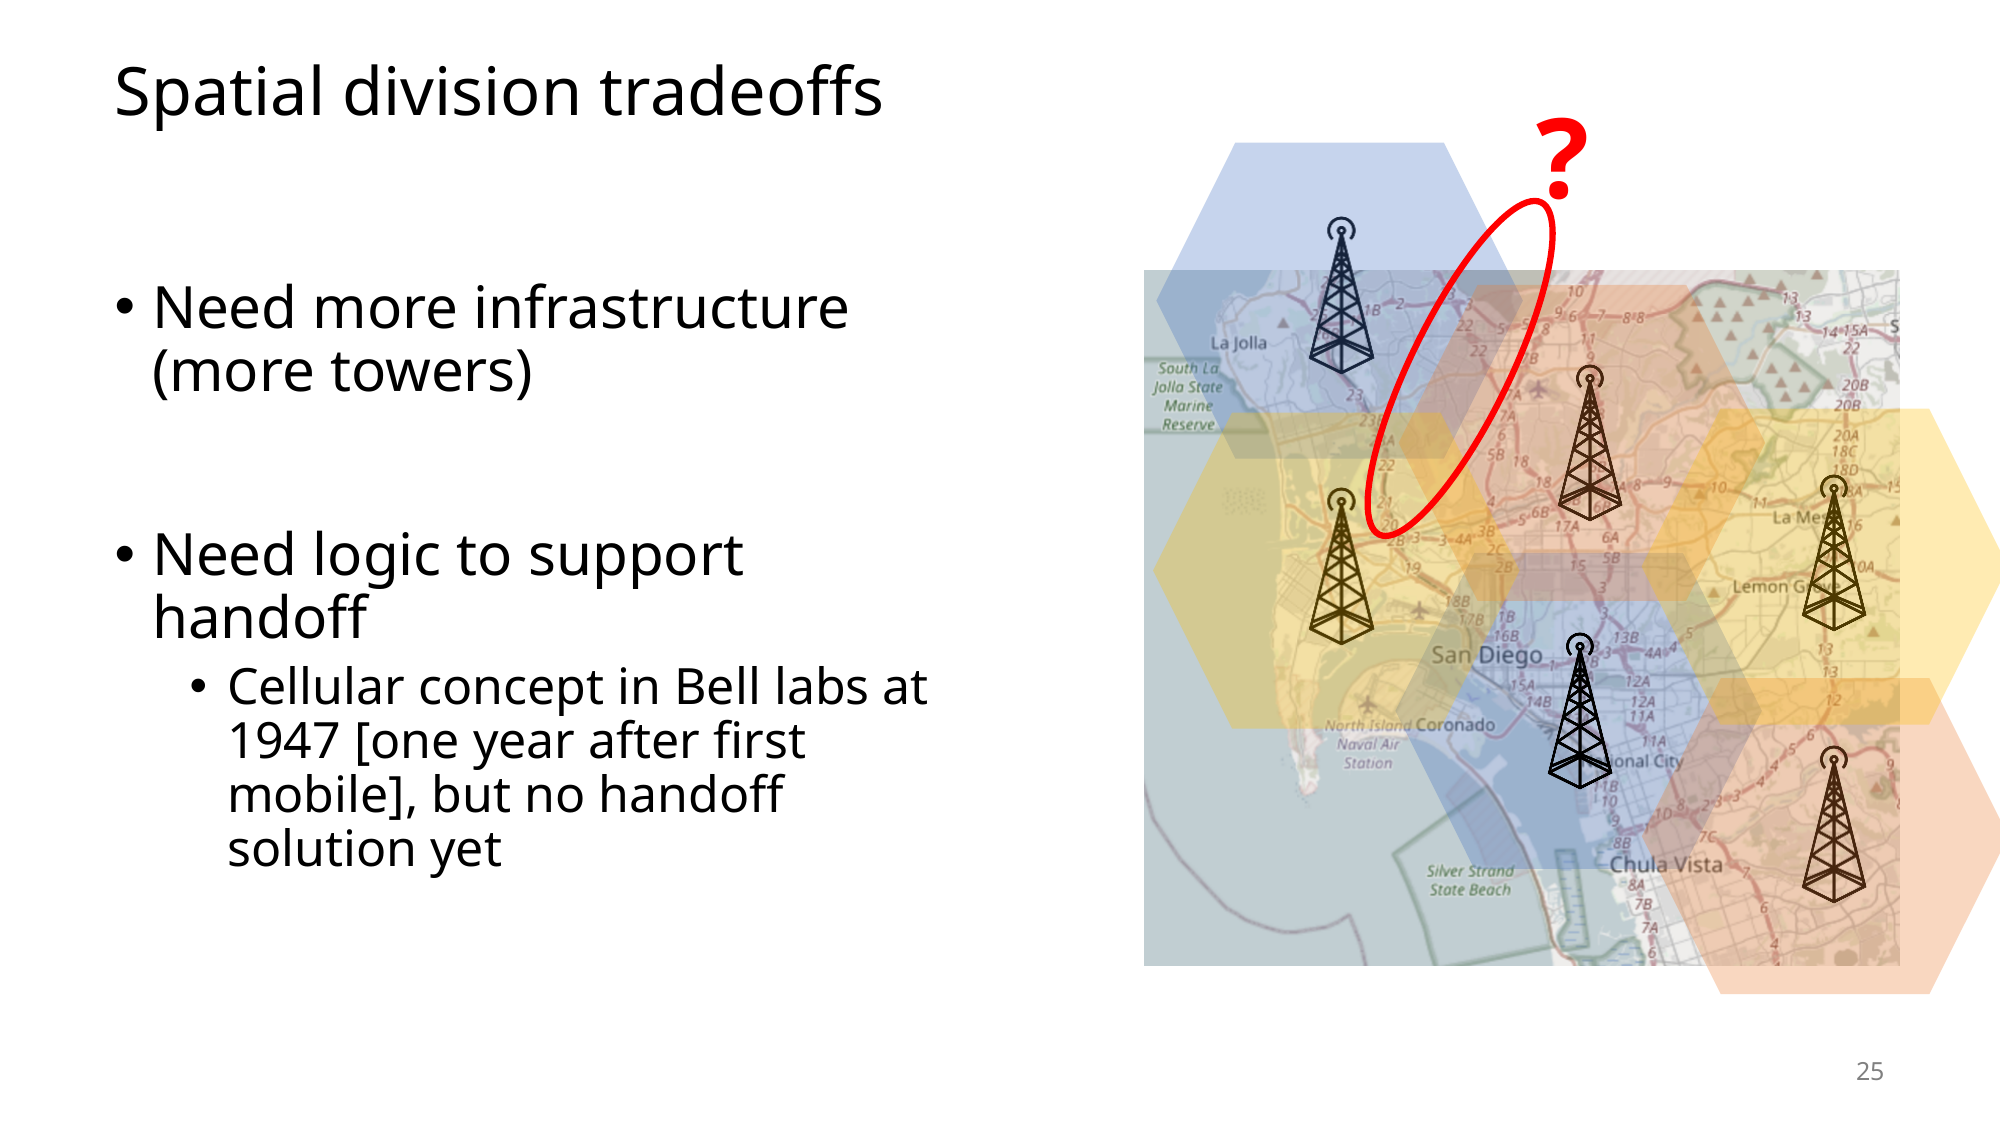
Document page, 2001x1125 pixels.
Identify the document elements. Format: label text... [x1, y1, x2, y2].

text_box [1171, 142, 1410, 270]
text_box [1410, 79, 1605, 554]
text_box [1706, 702, 2000, 995]
picture [1144, 212, 1900, 966]
list Need more infrastructure (more towers) Need logic to support handoff Cellular concept in Bell labs at 1947 [one year after first mobile], but no handoff solution yet [99, 270, 949, 1013]
slide_number 25 [1749, 1042, 1900, 1103]
title Spatial division tradeoffs [99, 37, 1900, 150]
text_box [1900, 408, 2000, 726]
